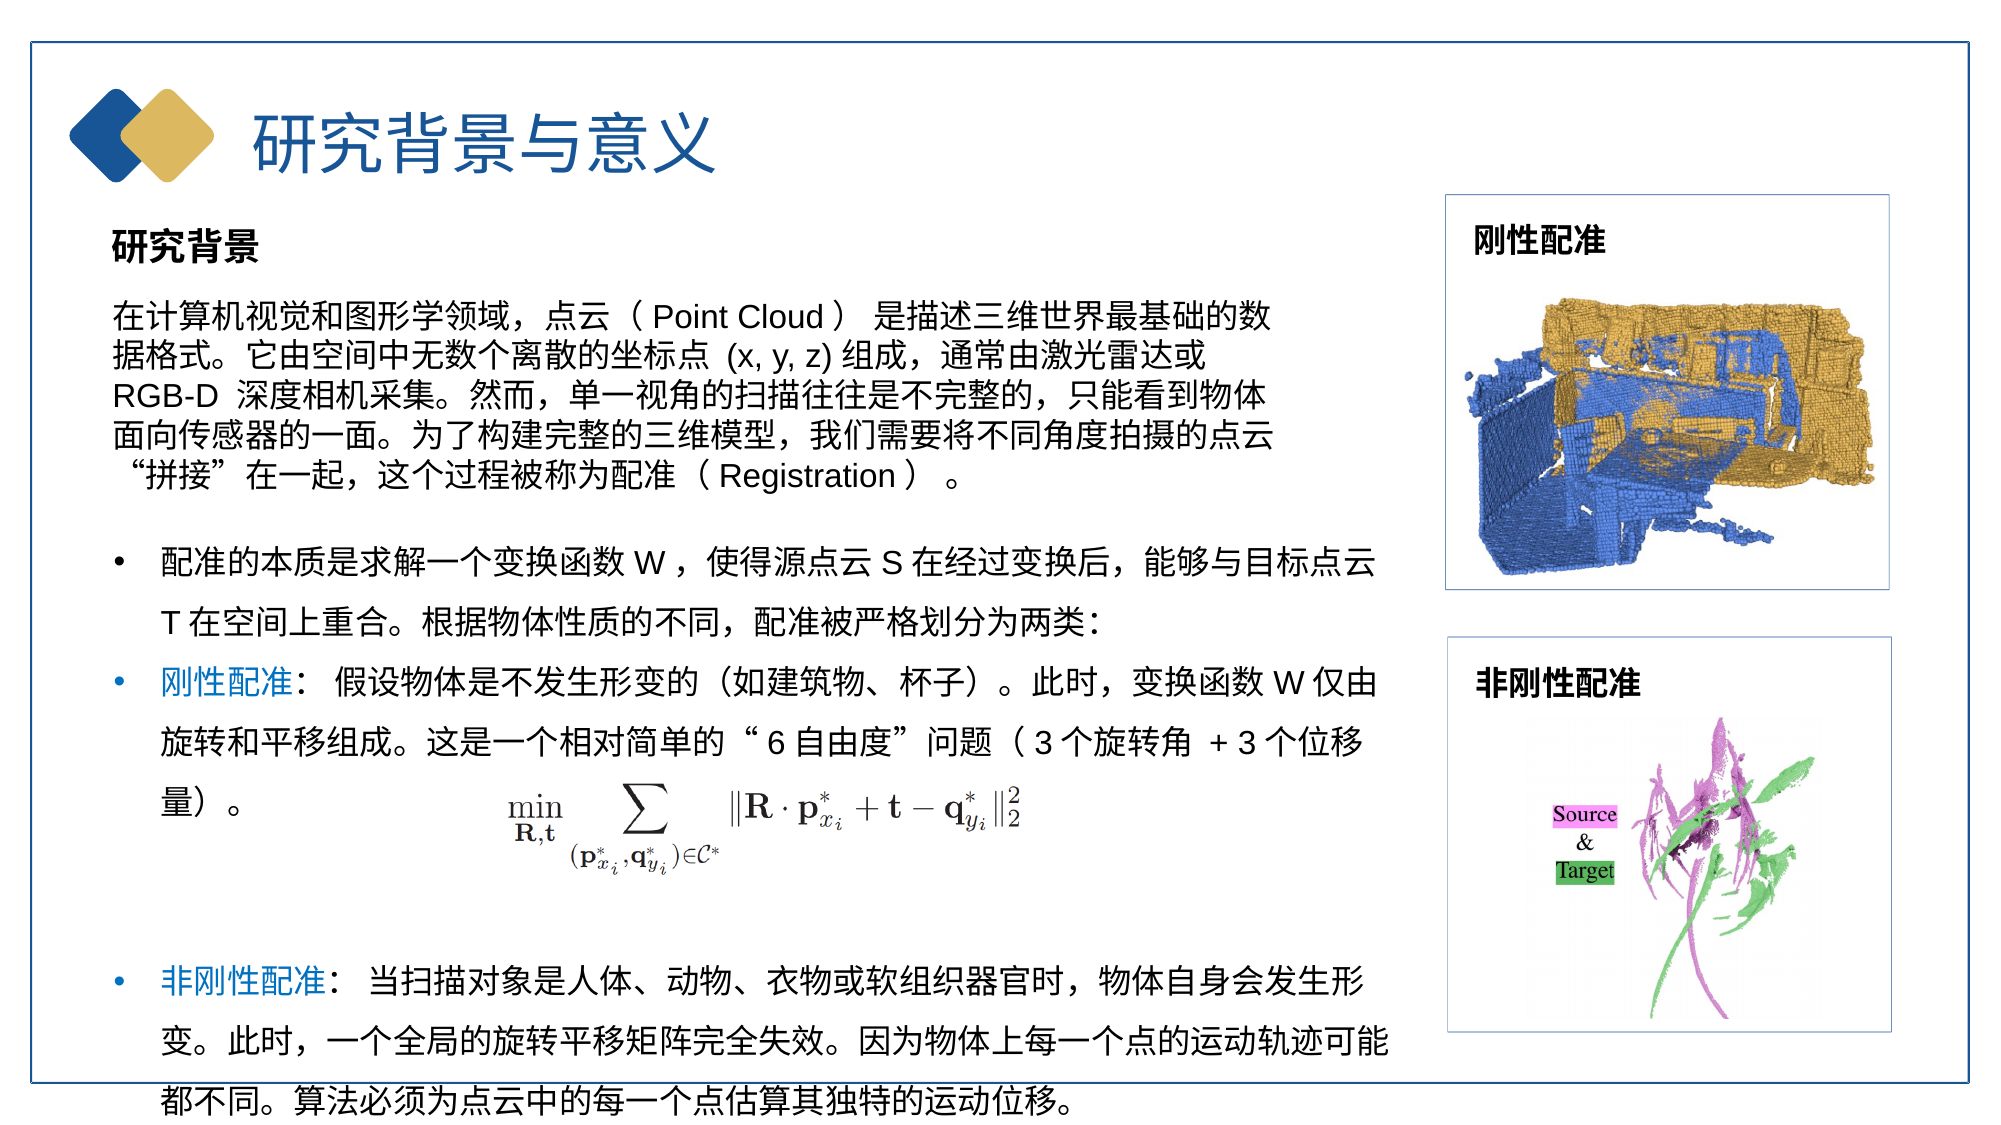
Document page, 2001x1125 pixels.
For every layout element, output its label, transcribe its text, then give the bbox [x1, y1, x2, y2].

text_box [130, 99, 204, 173]
picture [497, 768, 1021, 884]
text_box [29, 40, 1971, 1085]
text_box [1444, 193, 1890, 591]
text_box 配准的本质是求解一个变换函数W，使得源点云S在经过变换后，能够与目标点云T在空间上重合。根据物体性质的不同，配准被严格划分为两类： 刚性配准： 假设物体是不发生形变的（如建筑物、杯子）。此时，变换函数W仅由旋转和平移组成。这是一个相对简单的“6自由度”问题（3个旋转角 + 3个位移量）。 非刚性配准： 当扫描对象是人体、动物、衣物或软组织器官时，物体自身会发生形变。此时，一个全局的旋转平移矩阵完全失效。因为物体上每一个点的运动轨迹可能都不同。算法必须为点云中的每一个点估算其独特的运动位移。 [61, 1085, 1407, 1125]
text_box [79, 99, 130, 173]
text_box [1446, 636, 1893, 1033]
